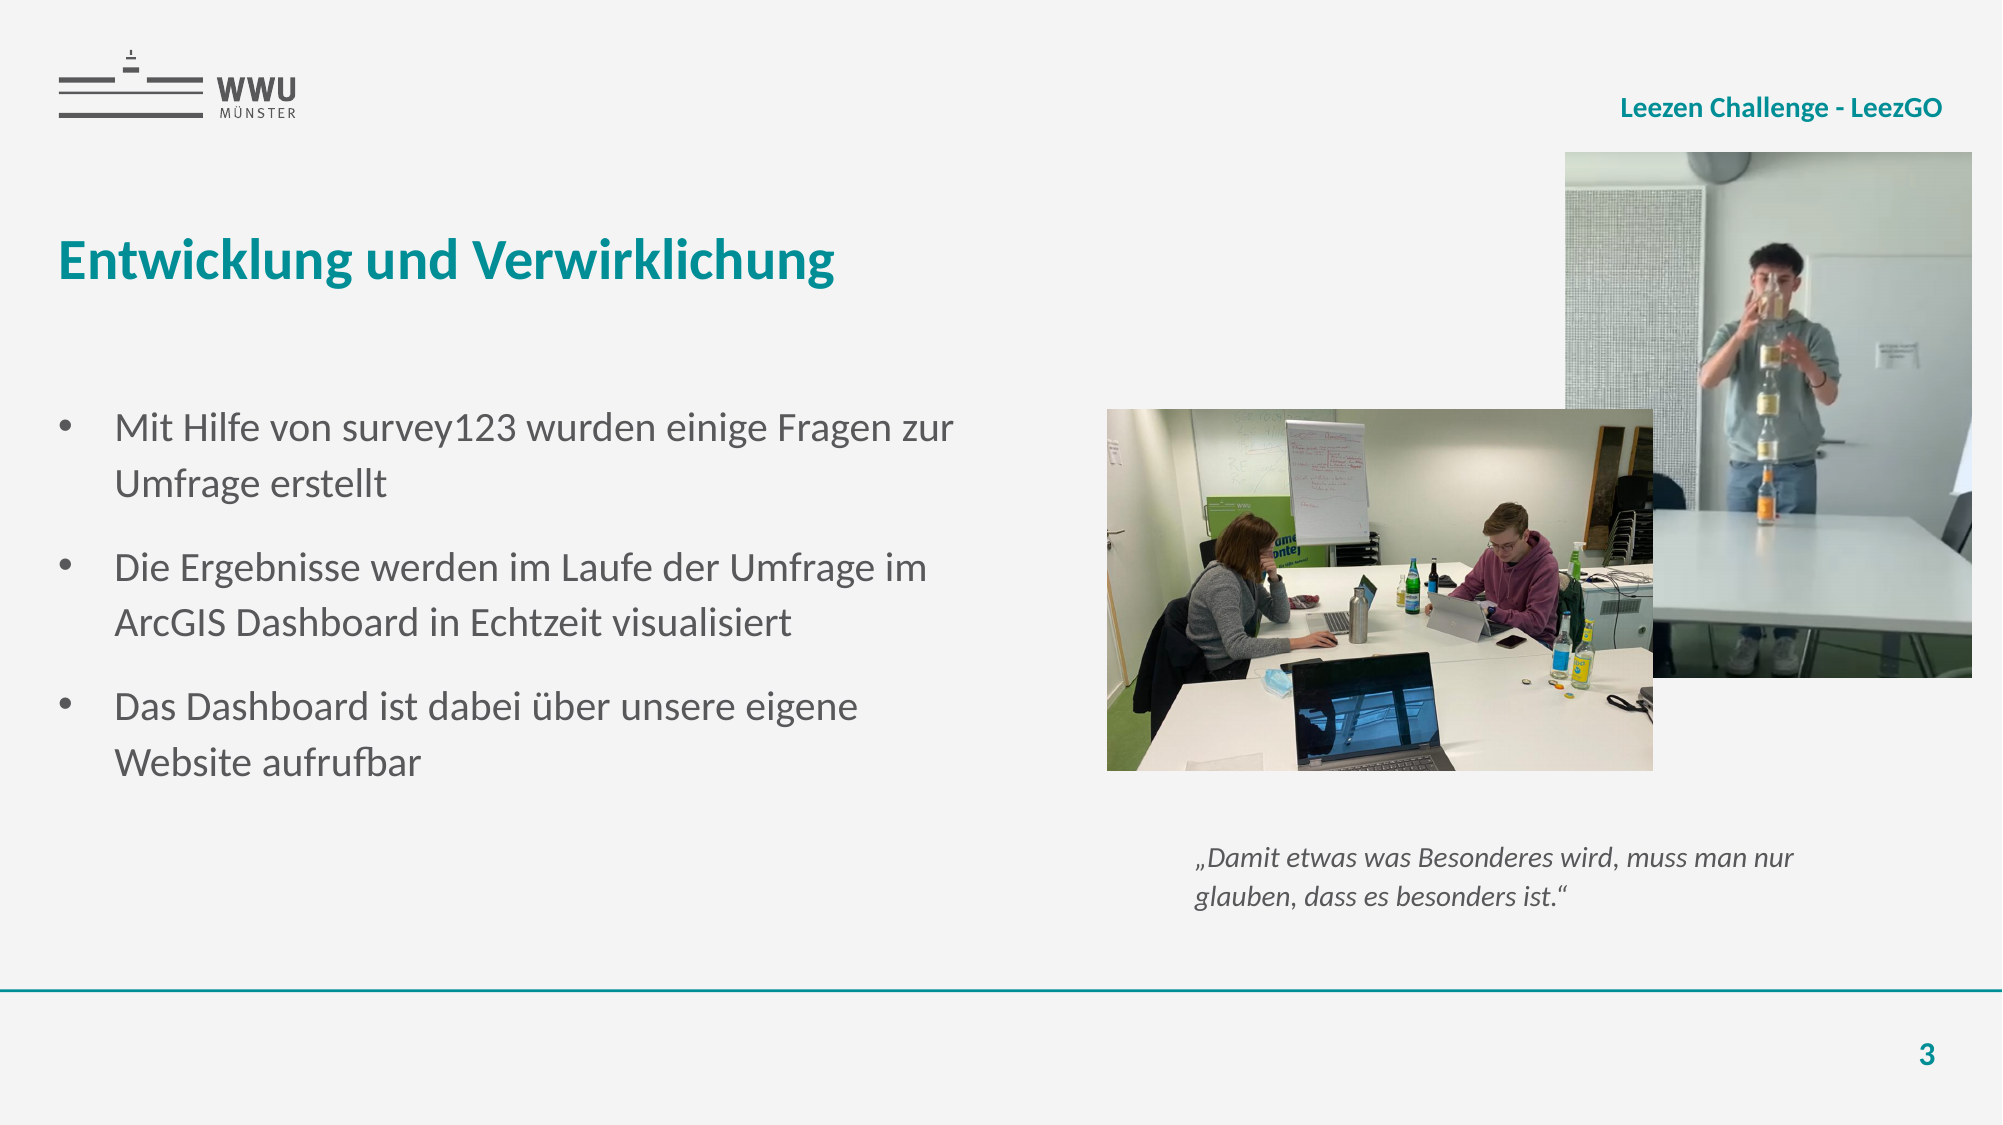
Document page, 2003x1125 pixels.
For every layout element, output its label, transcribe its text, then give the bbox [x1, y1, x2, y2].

list „Damit etwas was Besonderes wird, muss man nur glauben, dass es besonders ist.“ [1194, 834, 1904, 911]
slide_number Leezen Challenge - LeezGO [590, 63, 1943, 123]
list Mit Hilfe von survey123 wurden einige Fragen zur Umfrage erstellt Die Ergebnisse werden im Laufe der Umfrage im ArcGIS Dashboard in Echtzeit visualisiert Das Dashboard ist dabei über unsere eigene Website aufrufbar [58, 394, 1002, 873]
title Entwicklung und Verwirklichung [58, 221, 1003, 399]
picture [1107, 152, 1972, 771]
slide_number 3 [1824, 1012, 1943, 1072]
